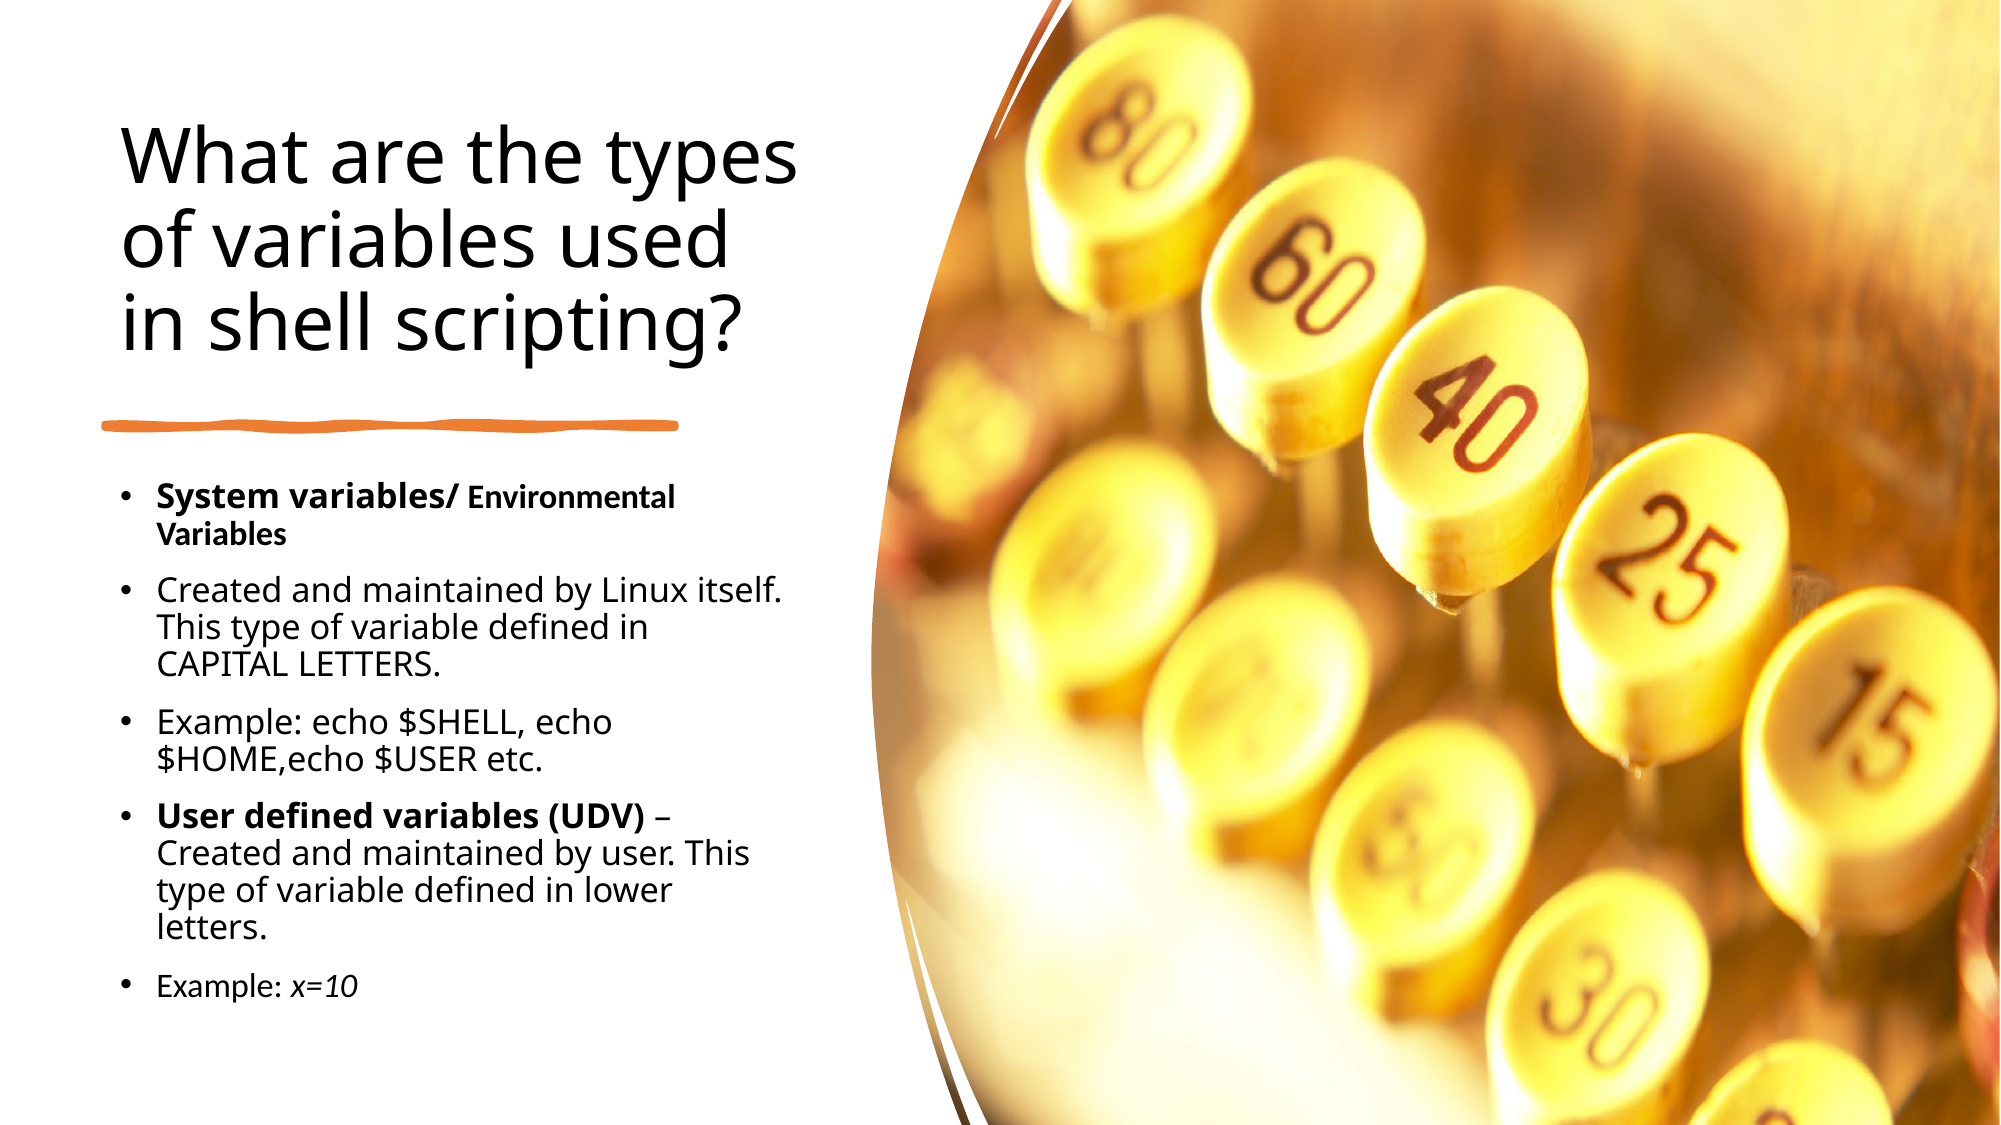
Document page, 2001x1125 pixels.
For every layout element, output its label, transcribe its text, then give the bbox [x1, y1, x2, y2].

text_box [0, 0, 871, 1125]
list System variables/ Environmental Variables Created and maintained by Linux itself. This type of variable defined in CAPITAL LETTERS. Example: echo $SHELL, echo $HOME,echo $USER etc. User defined variables (UDV) – Created and maintained by user. This type of variable defined in lower letters. Example: x=10 [105, 471, 802, 1016]
picture [871, 0, 2000, 1125]
text_box [103, 421, 676, 431]
title What are the types of variables used in shell scripting? [105, 53, 822, 375]
